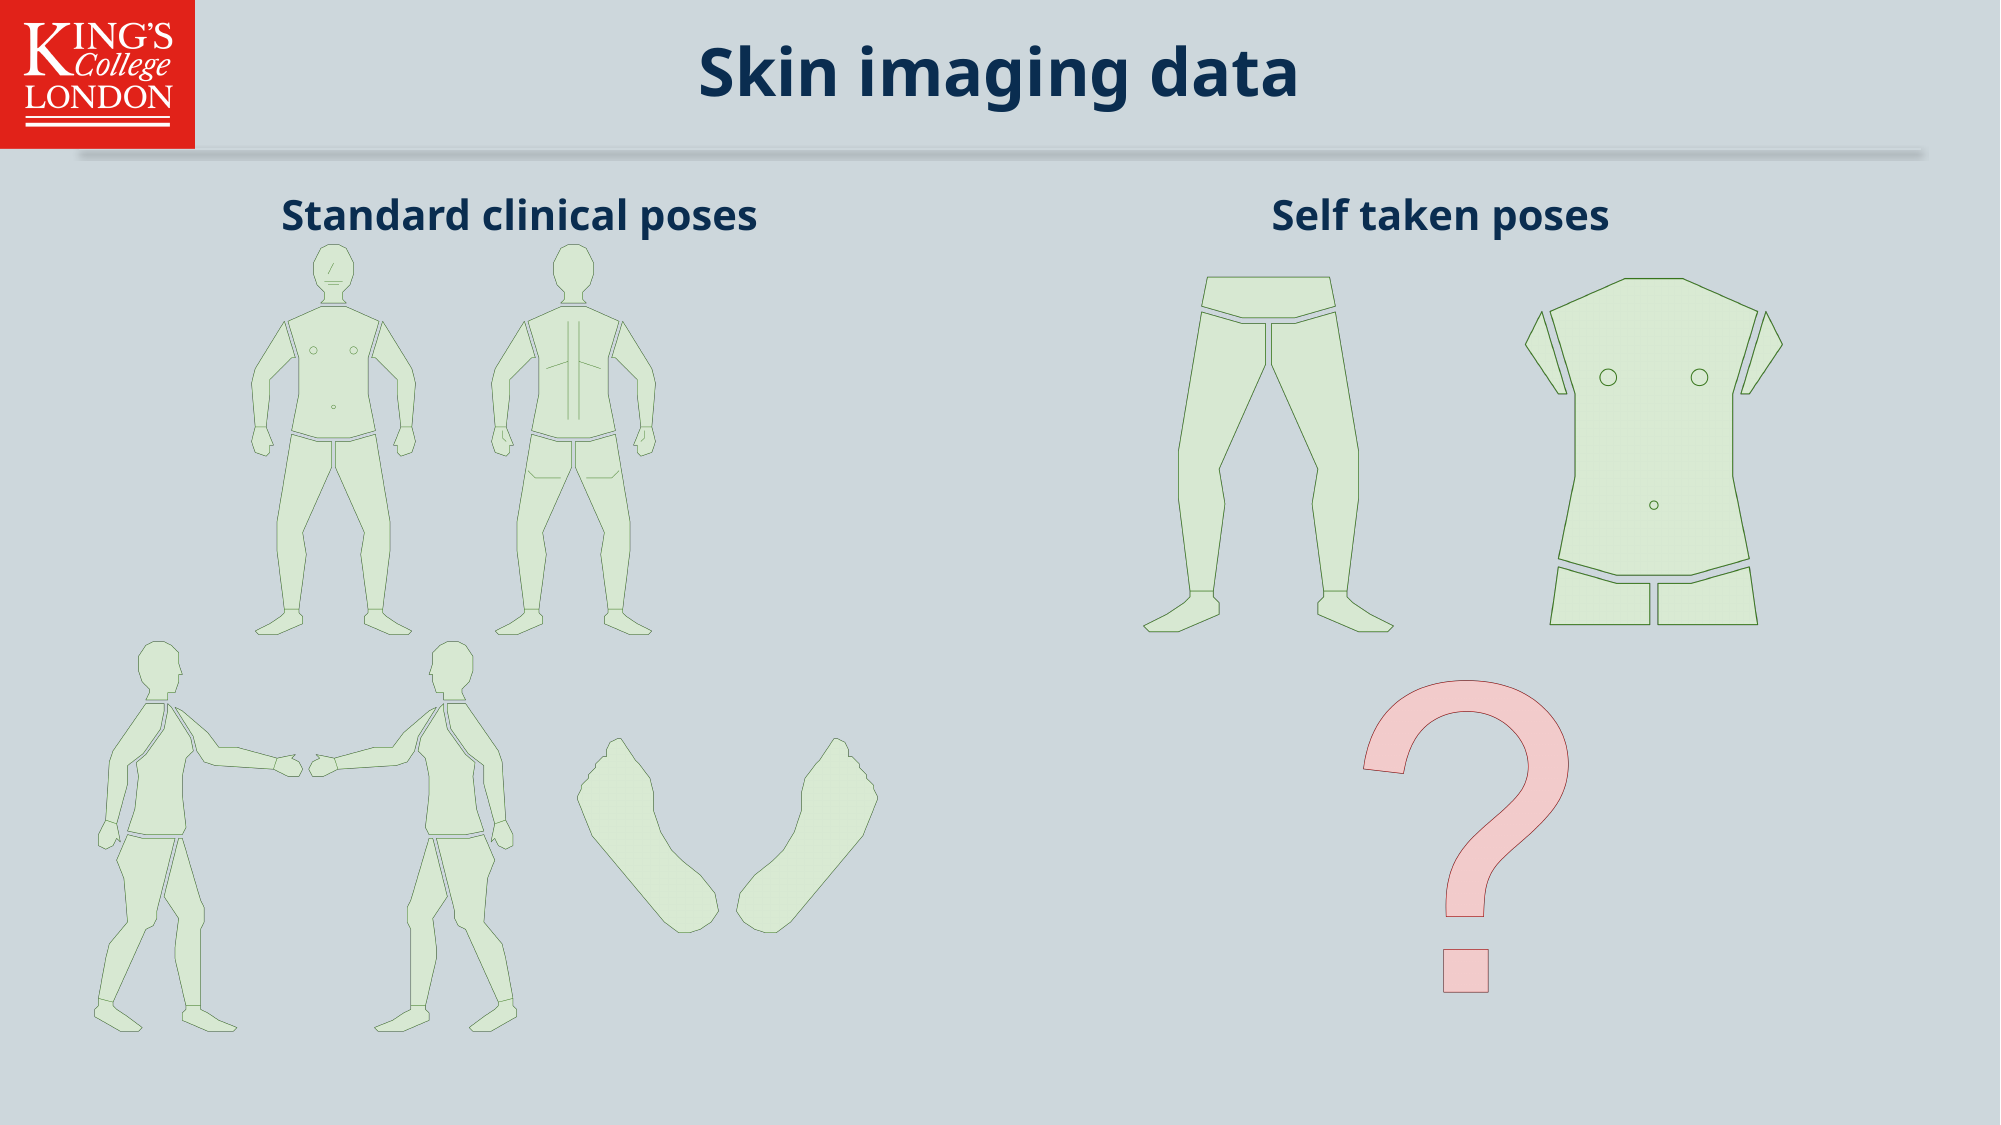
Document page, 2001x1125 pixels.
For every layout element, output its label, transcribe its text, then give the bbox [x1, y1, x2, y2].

list Standard clinical poses [78, 178, 961, 241]
title Skin imaging data [199, 29, 1922, 148]
text_box Self taken poses [999, 178, 1882, 241]
picture [1097, 270, 1901, 637]
picture [1359, 676, 1573, 996]
picture [0, 0, 195, 150]
picture [91, 240, 682, 1035]
picture [574, 734, 882, 938]
